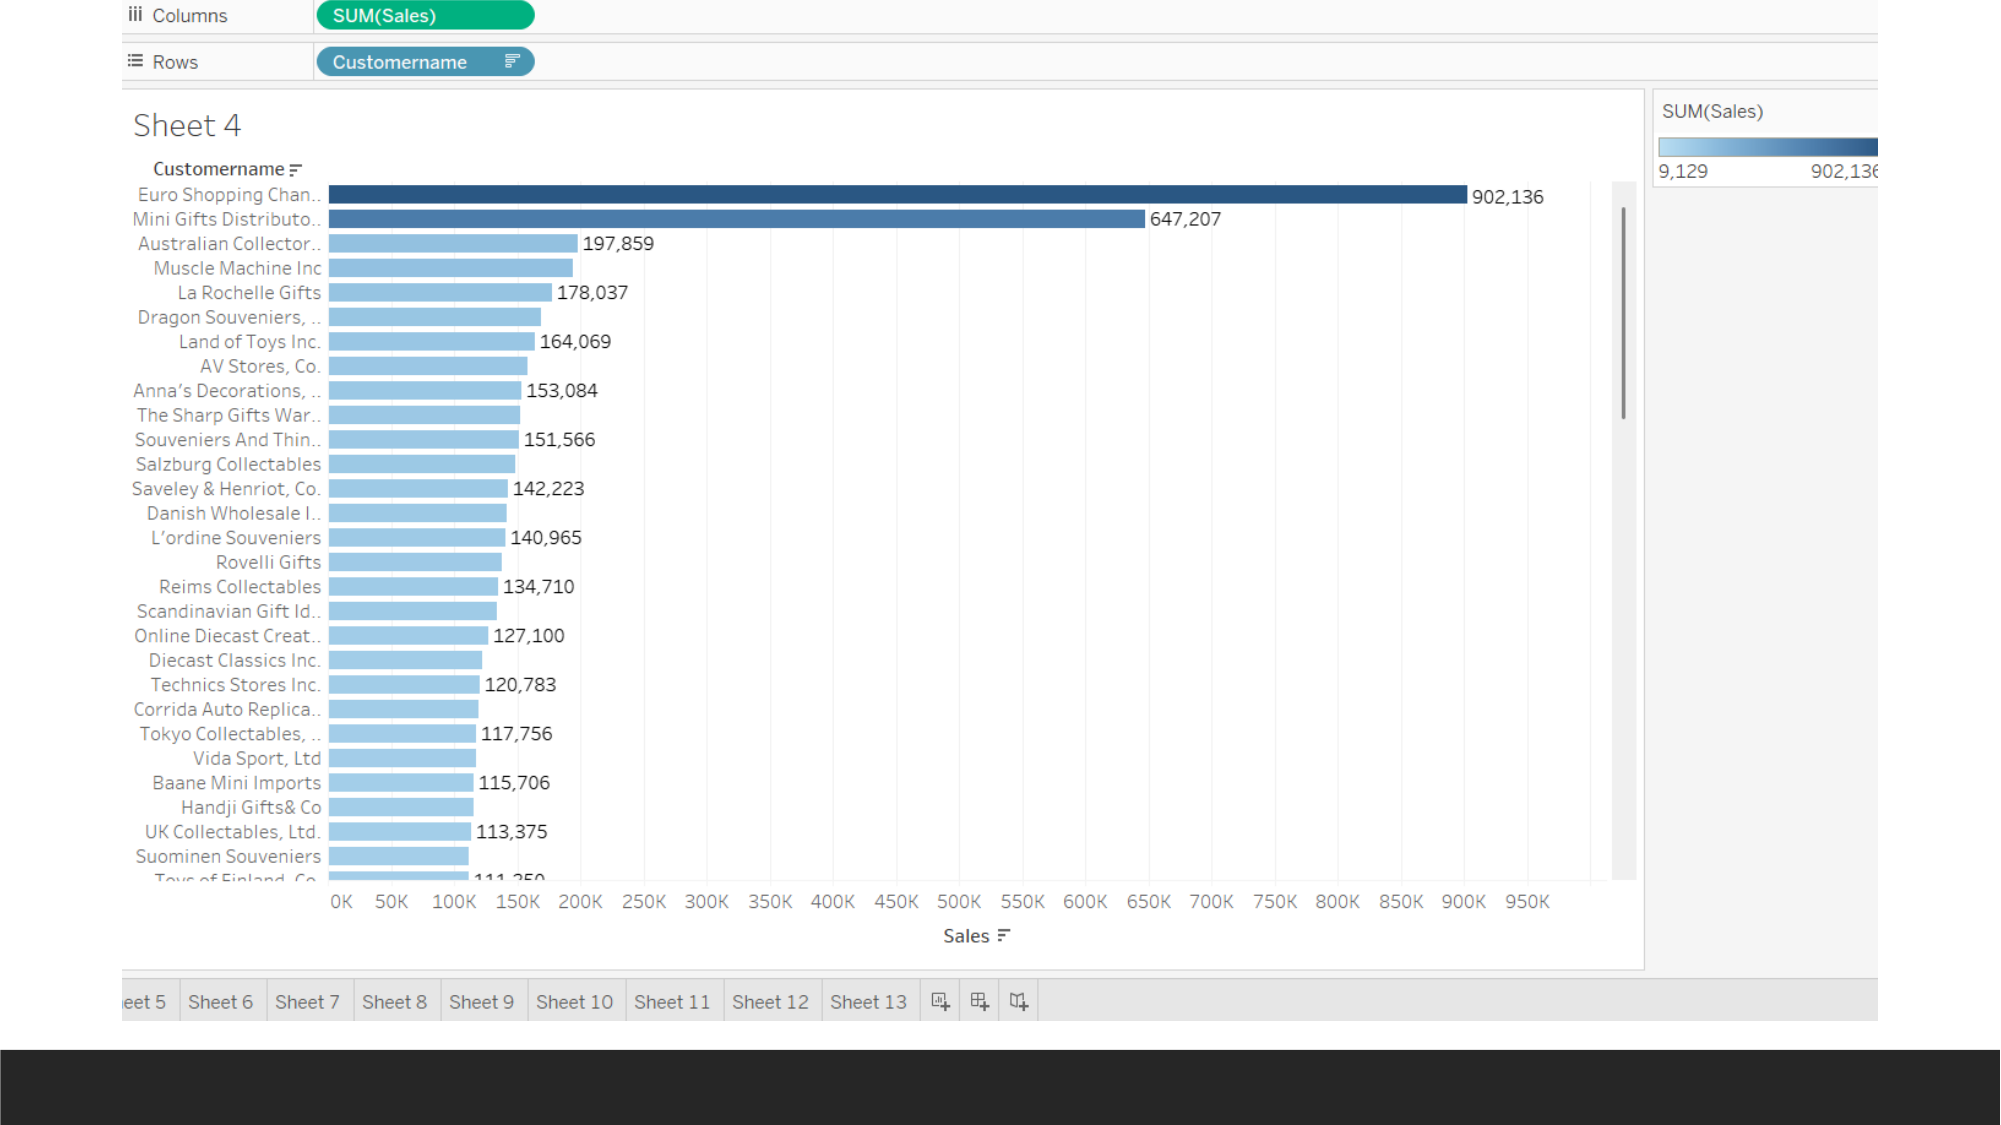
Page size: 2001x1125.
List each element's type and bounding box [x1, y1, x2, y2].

picture [122, 0, 1878, 1022]
